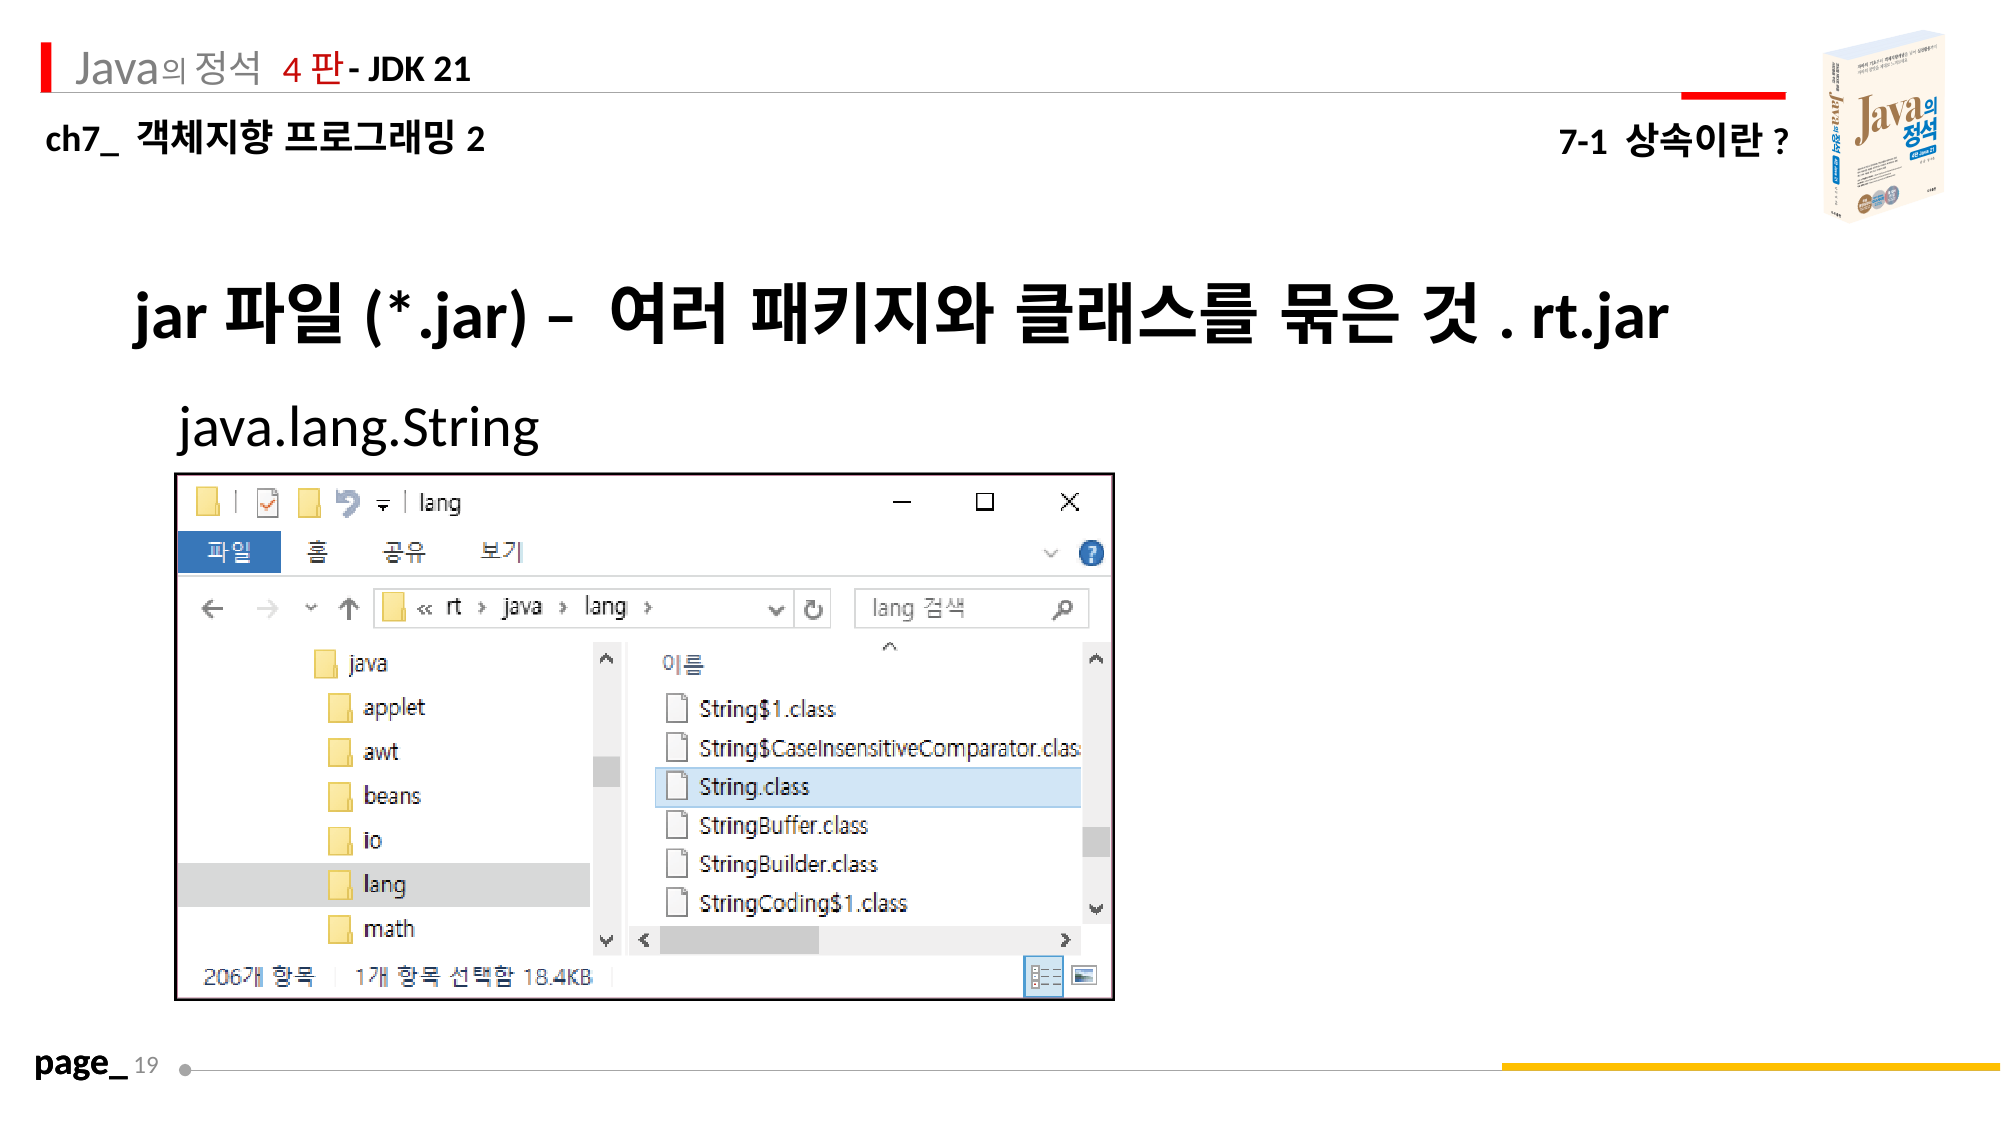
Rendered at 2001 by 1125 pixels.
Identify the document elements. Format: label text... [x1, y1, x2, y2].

text_box jar파일(*.jar) – 여러 패키지와 클래스를 묶은 것. rt.jar [119, 264, 1749, 359]
text_box java.lang.String [164, 380, 1313, 466]
picture [1819, 26, 1950, 228]
slide_number 19 [106, 1033, 174, 1094]
text_box page_ [19, 1030, 145, 1090]
text_box 7-1 상속이란? [1415, 109, 1805, 169]
picture [160, 458, 1131, 1012]
